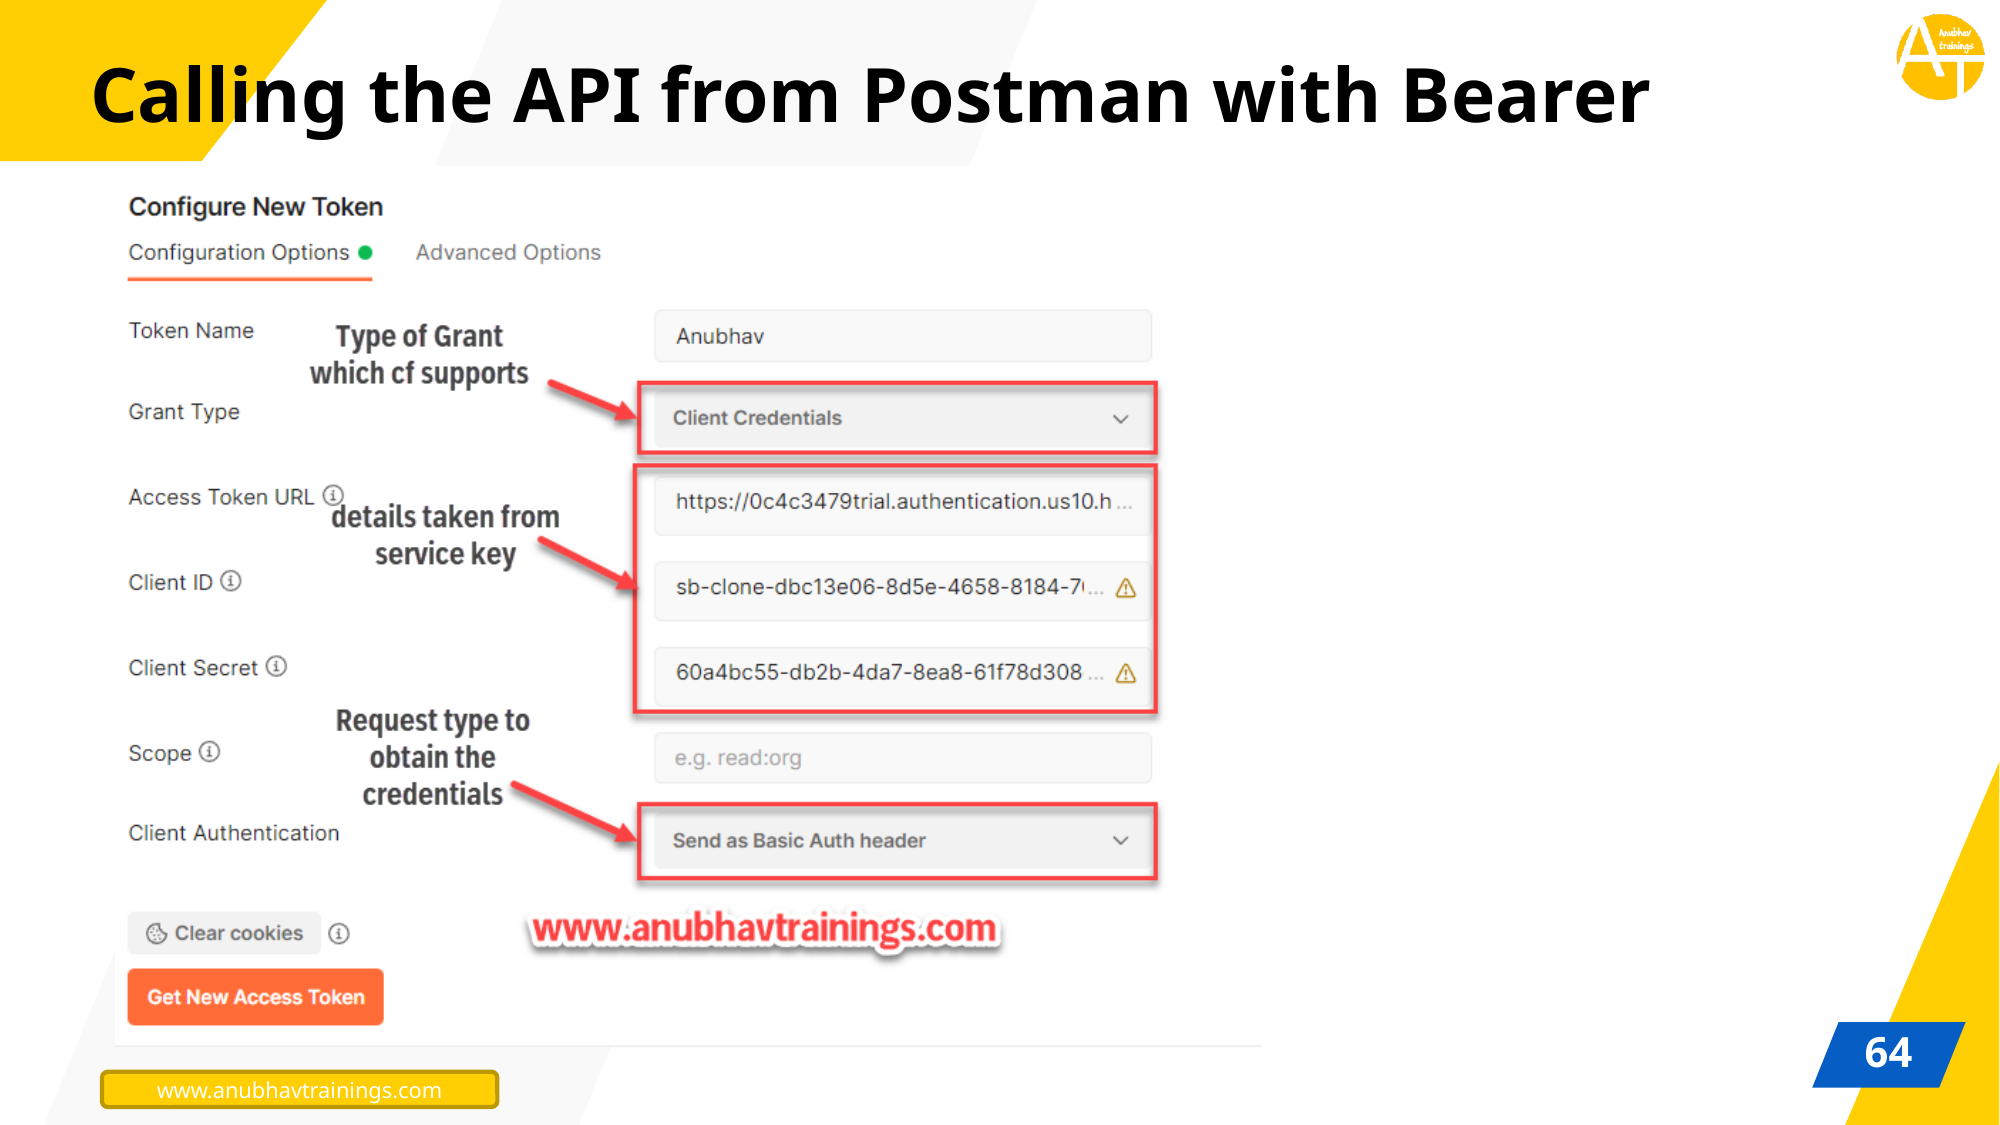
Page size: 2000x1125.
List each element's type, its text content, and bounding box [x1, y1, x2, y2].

picture [115, 166, 1262, 1048]
text_box [0, 0, 329, 164]
title Calling the API from Postman with Bearer [90, 31, 1889, 148]
slide_number 64 [1847, 1024, 1931, 1086]
text_box www.anubhavtrainings.com [99, 1069, 500, 1110]
picture [1888, 8, 1989, 108]
